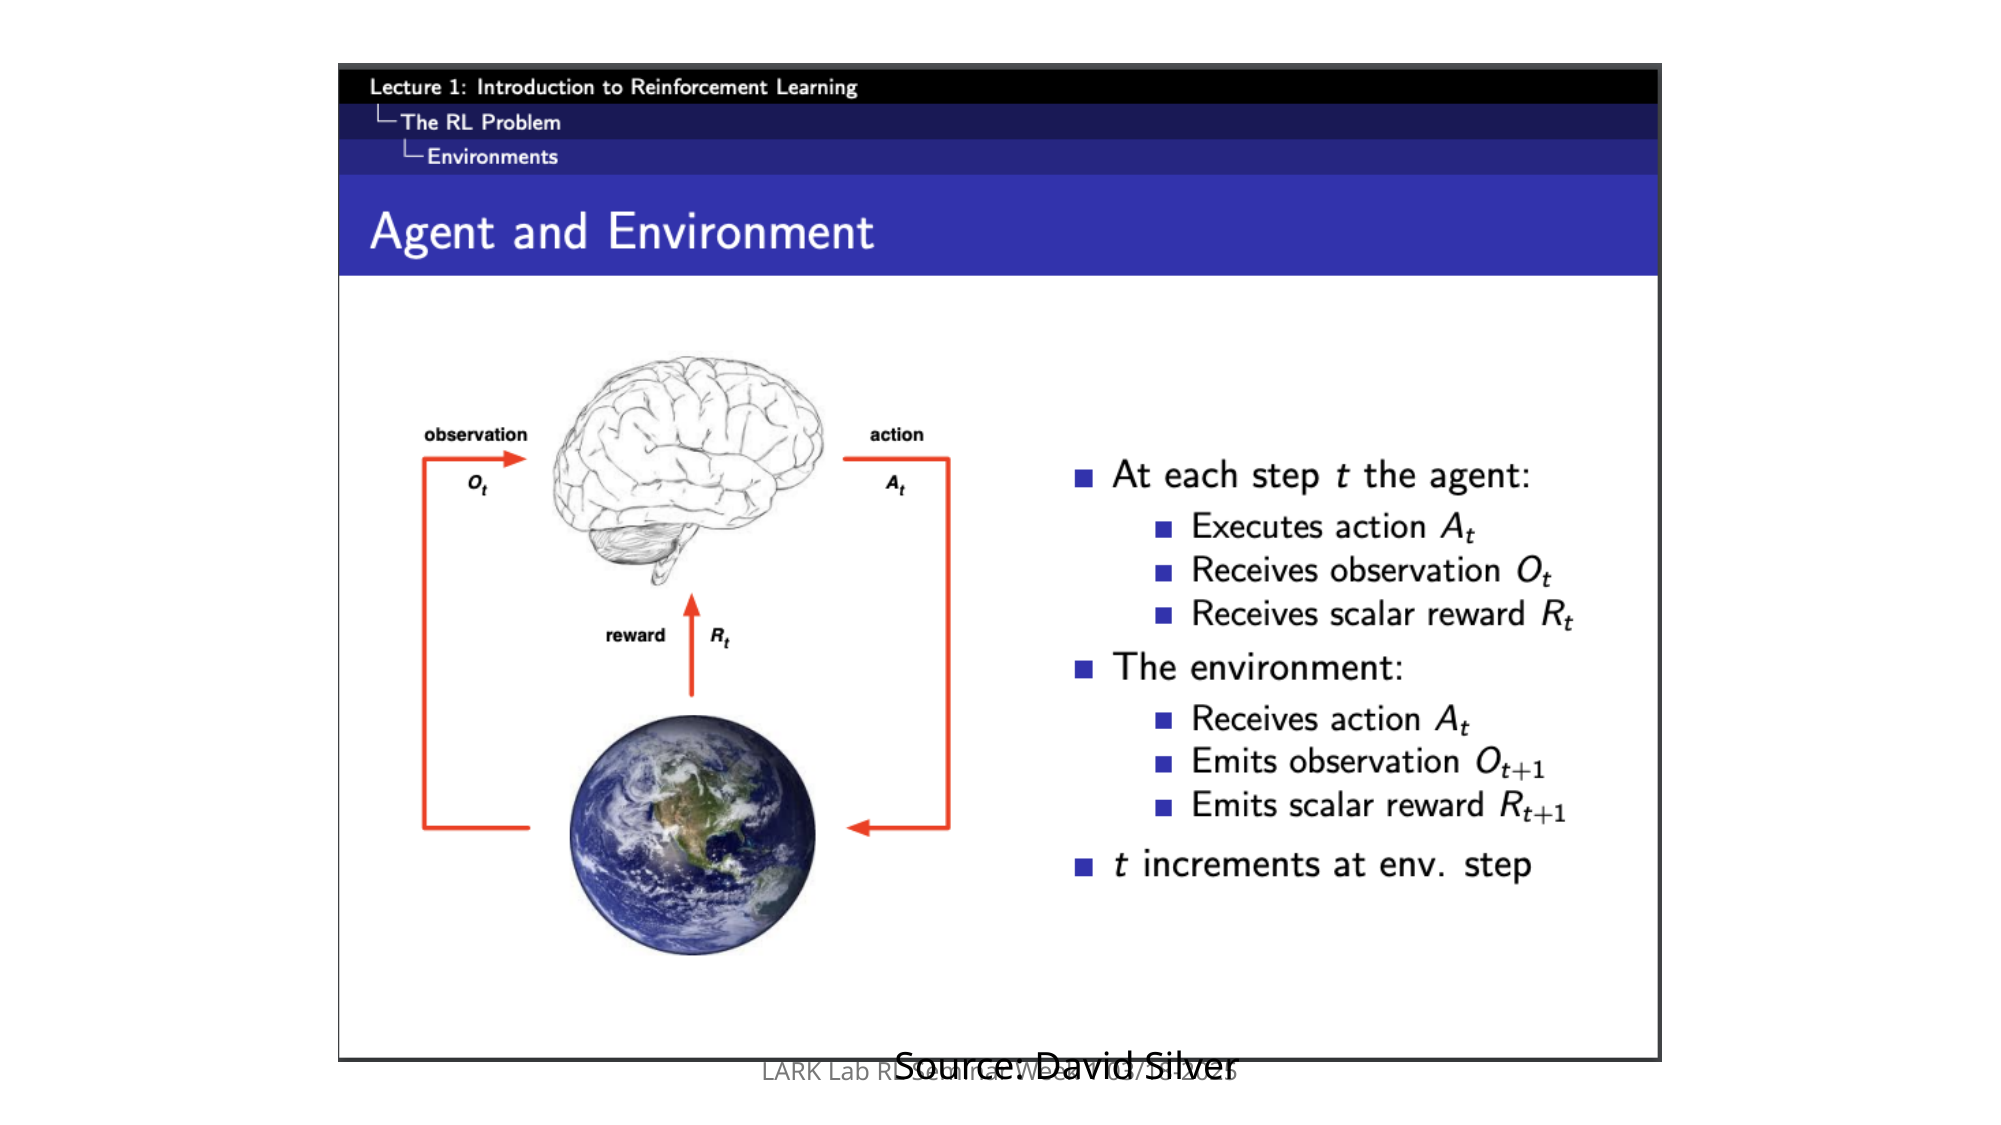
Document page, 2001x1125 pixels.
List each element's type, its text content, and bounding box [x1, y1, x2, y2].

picture [337, 62, 1662, 1063]
footer LARK Lab RL Seminar Week 1 03/18-2025 [662, 1063, 1338, 1103]
